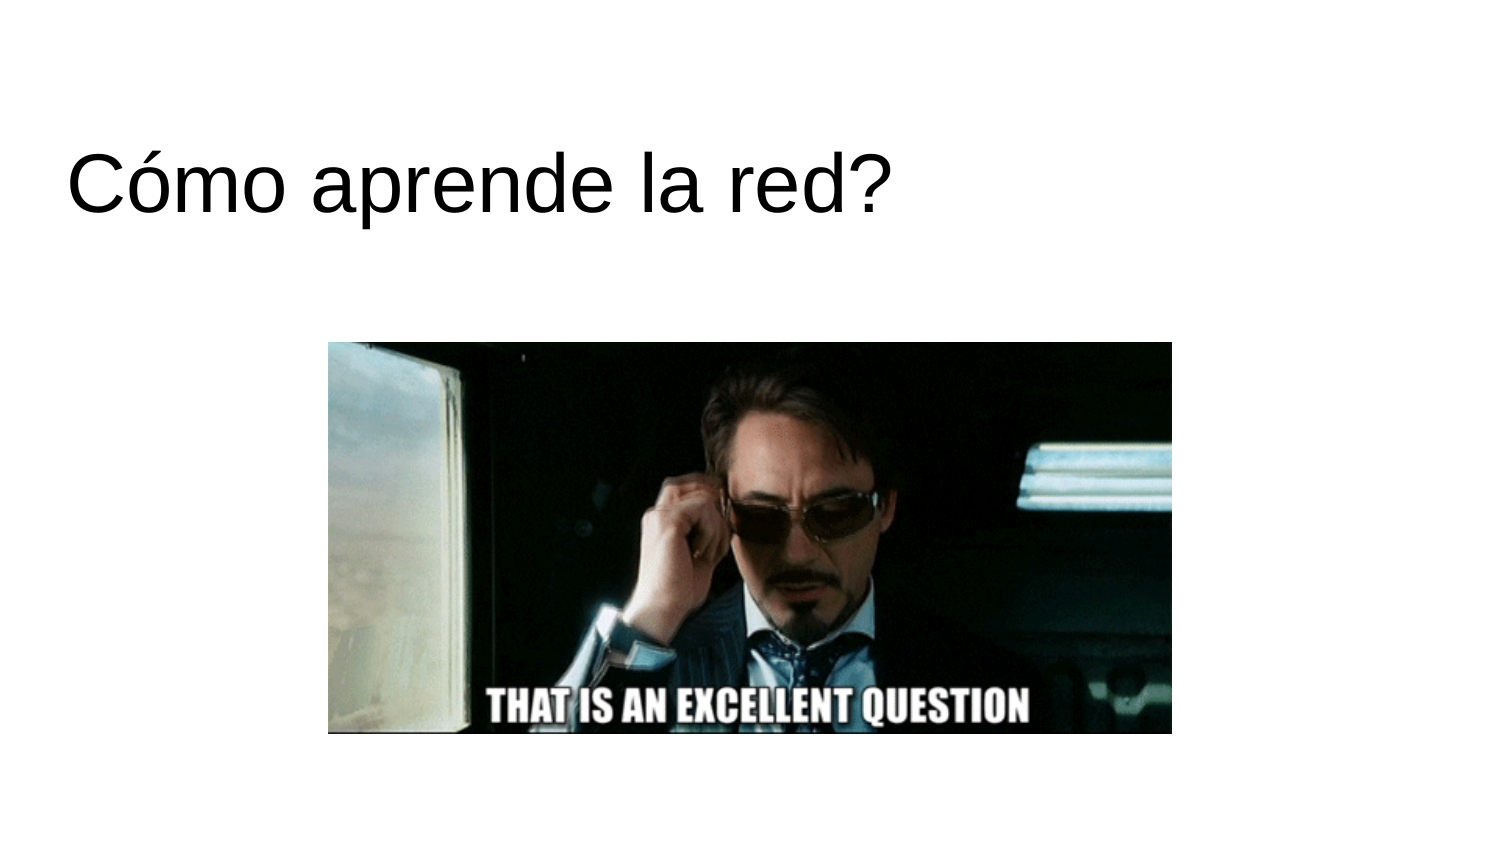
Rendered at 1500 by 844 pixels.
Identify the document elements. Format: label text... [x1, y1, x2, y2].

title Cómo aprende la red? [51, 122, 1449, 245]
picture [327, 342, 1173, 734]
